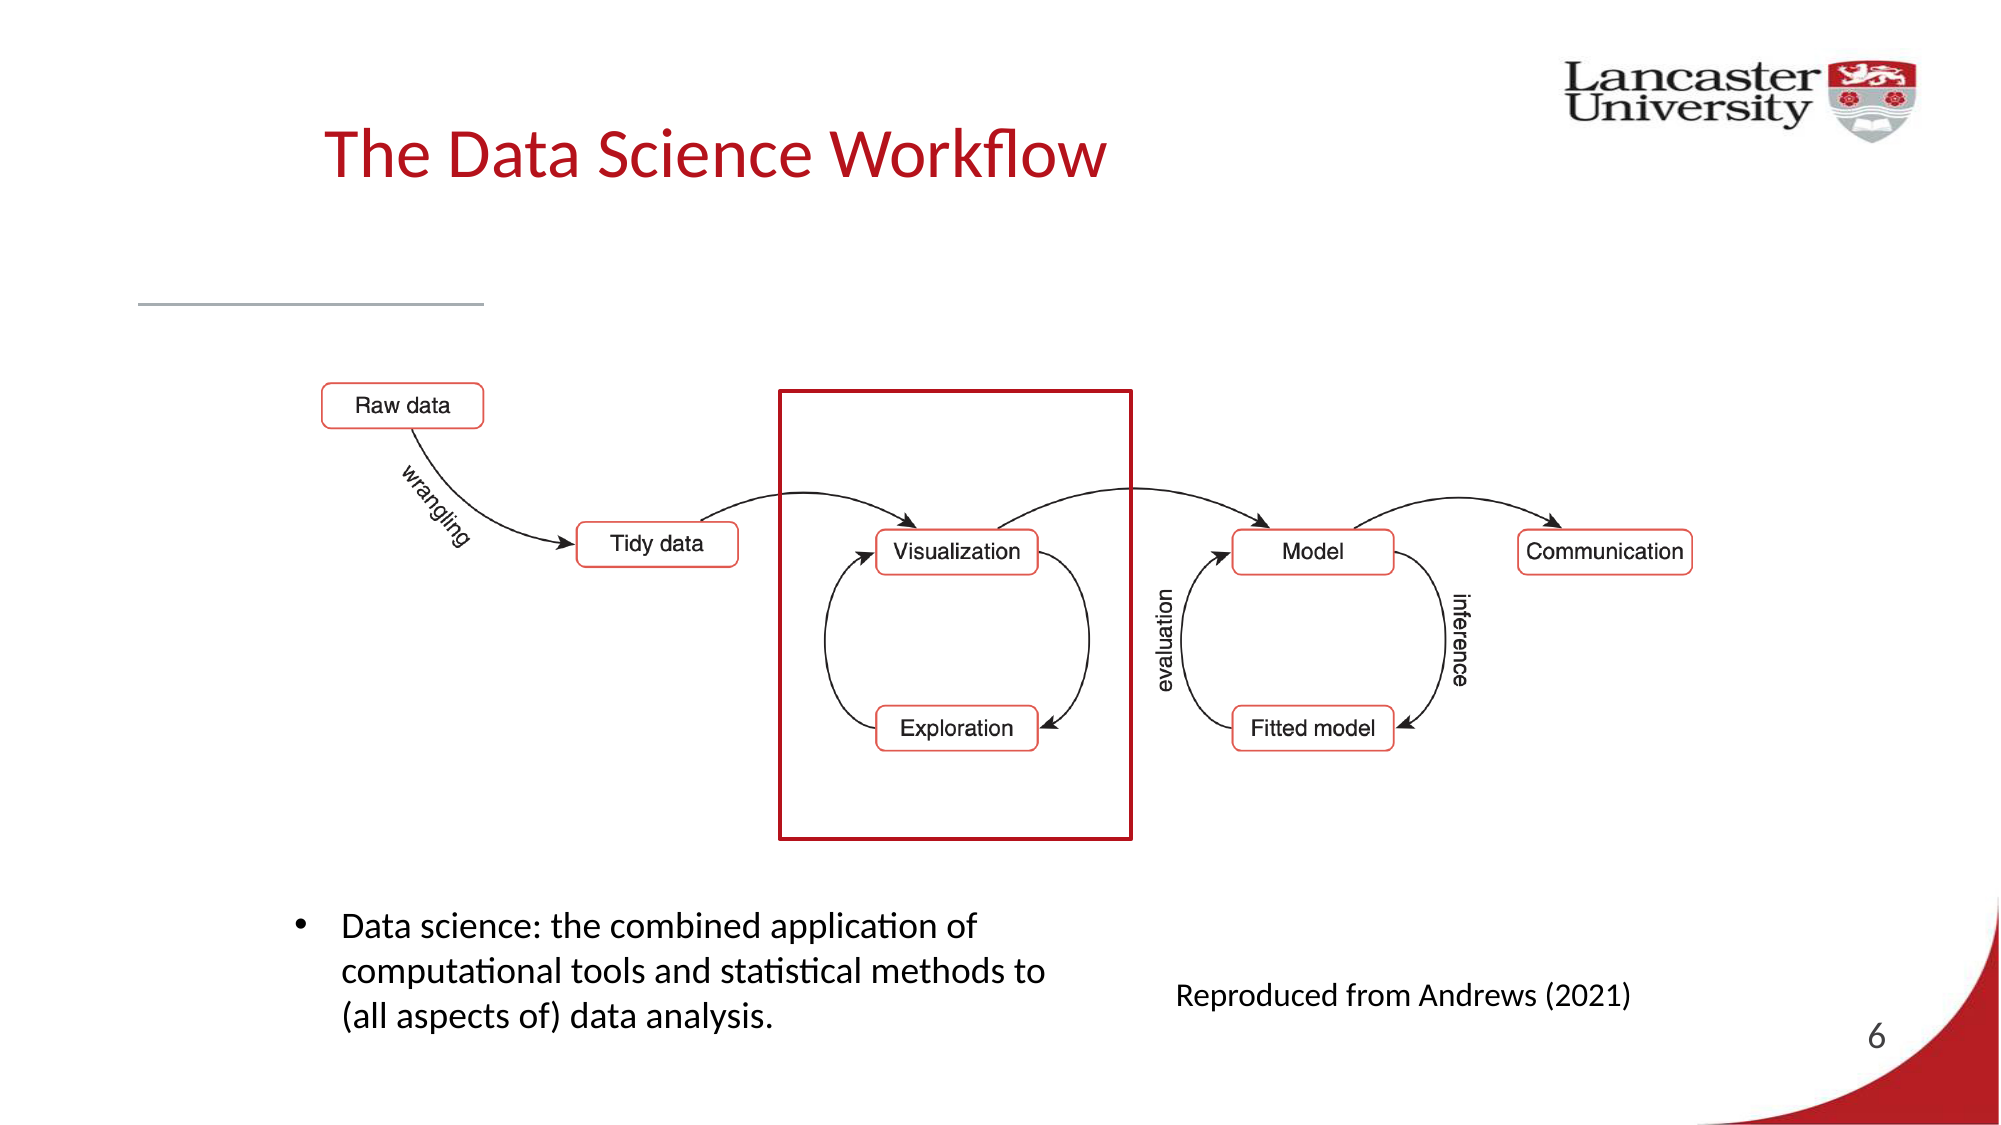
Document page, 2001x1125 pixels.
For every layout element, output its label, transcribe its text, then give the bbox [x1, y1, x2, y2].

slide_number 6 [1301, 1003, 1902, 1064]
picture [1, 0, 1999, 1125]
list Reproduced from Andrews (2021) [353, 779, 1647, 1002]
text_box [778, 779, 1133, 841]
text_box Data science: the combined application of computational tools and statistical methods to (all aspects of) data analysis. [279, 893, 1113, 1043]
title The Data Science Workflow [133, 109, 1302, 278]
